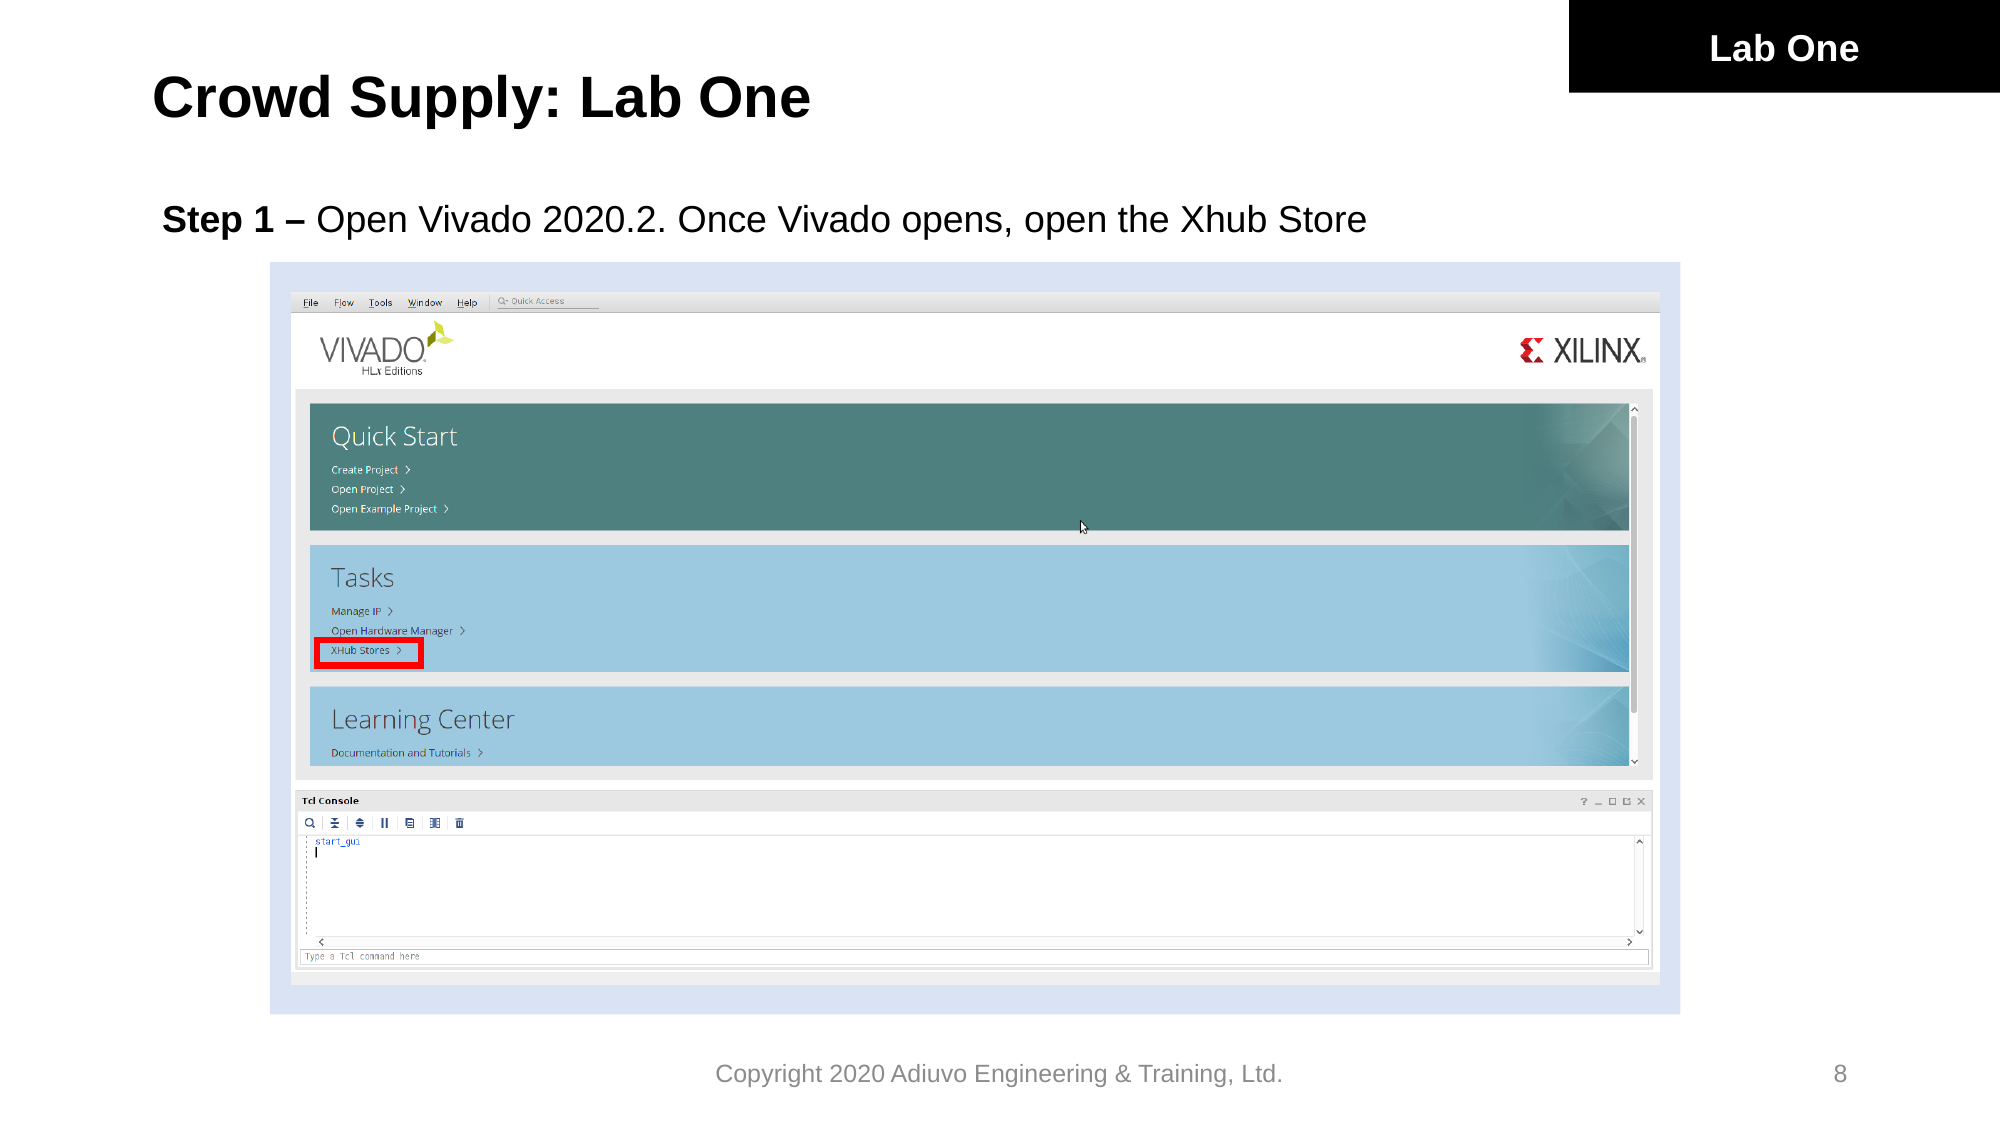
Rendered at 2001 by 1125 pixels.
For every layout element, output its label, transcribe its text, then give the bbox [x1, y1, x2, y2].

title Crowd Supply: Lab One [137, 59, 1863, 153]
picture [291, 292, 1660, 985]
text_box [269, 338, 1681, 1015]
text_box Lab One [1568, 0, 2000, 94]
footer Copyright 2020 Adiuvo Engineering & Training, Ltd. [662, 1042, 1338, 1103]
slide_number 8 [1412, 1042, 1863, 1103]
text_box Step 1 – Open Vivado 2020.2. Once Vivado opens, open the Xhub Store [147, 187, 1873, 338]
